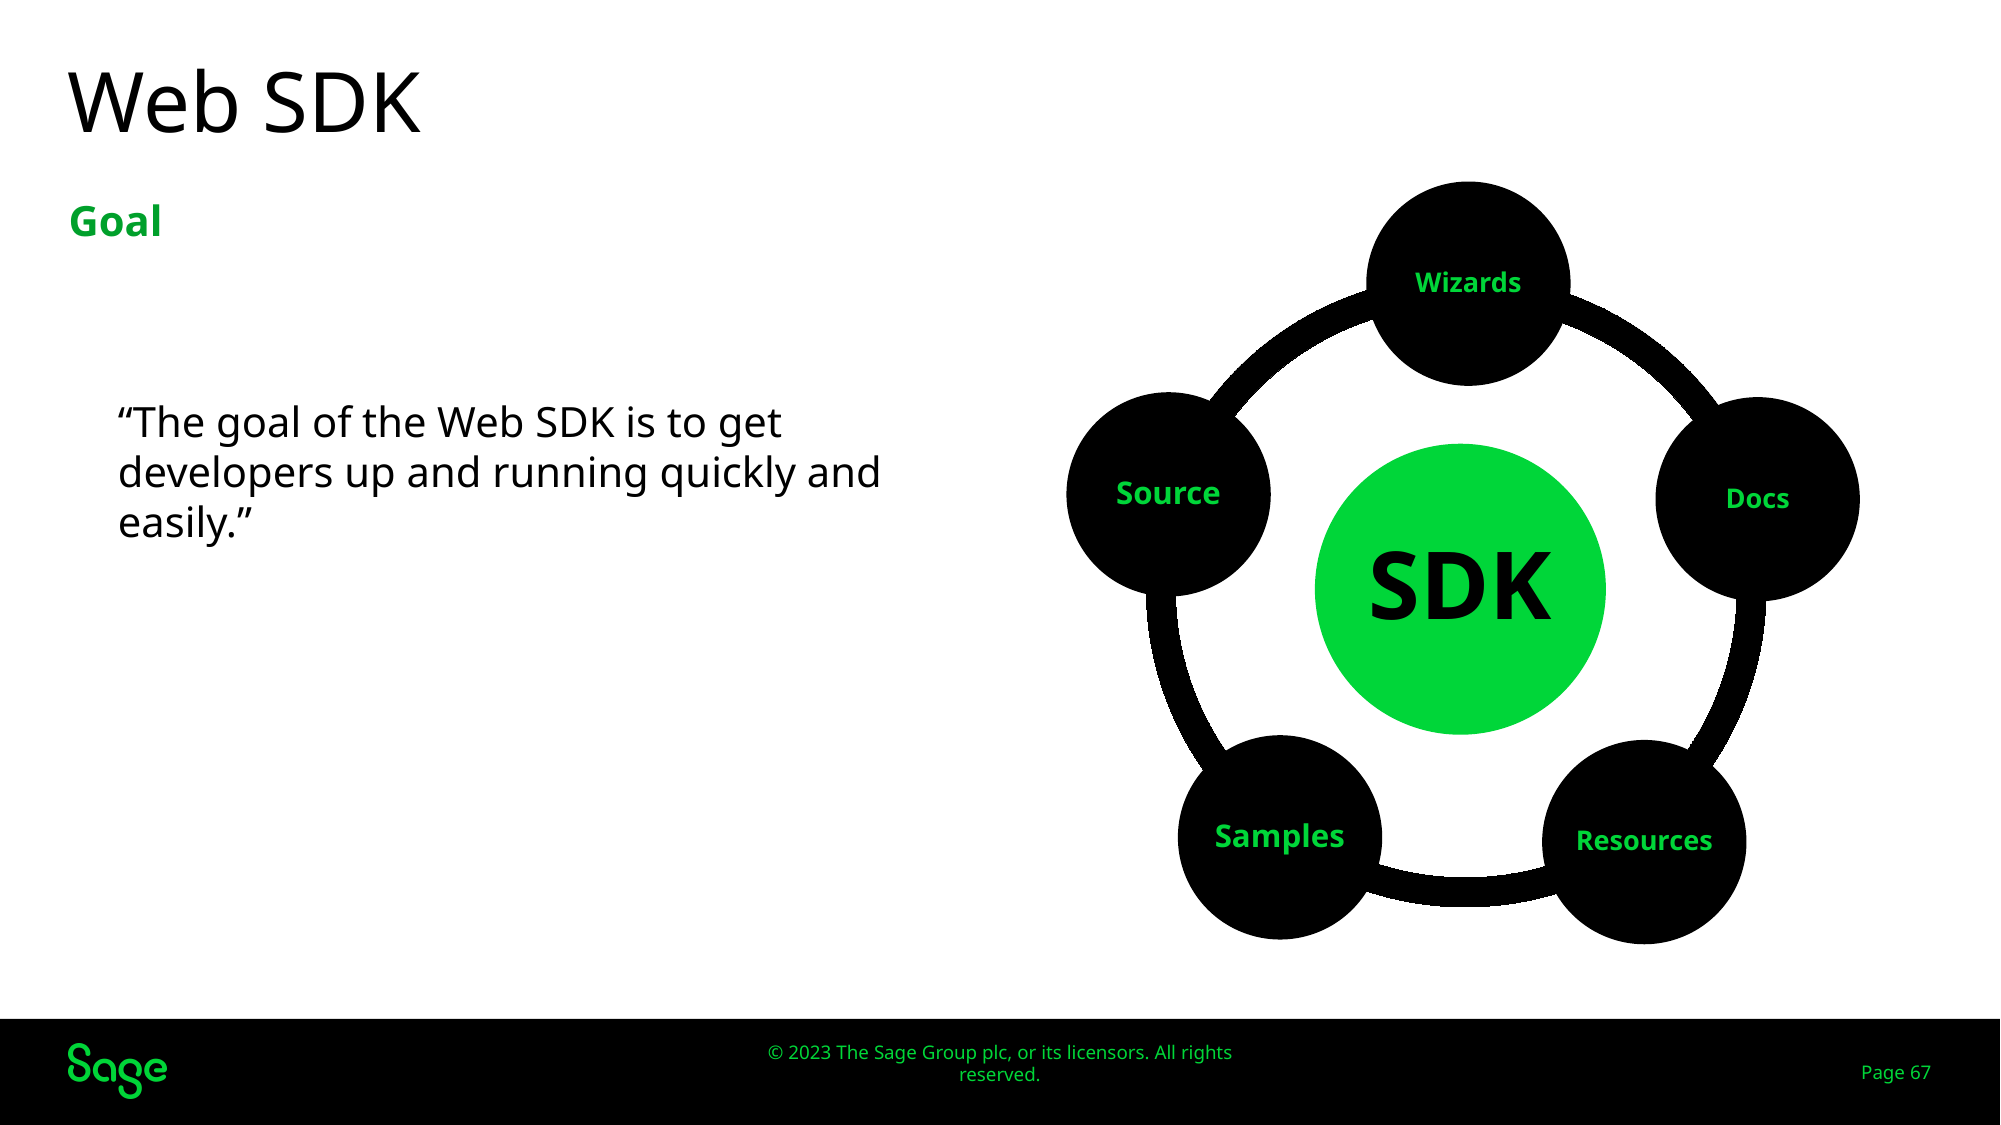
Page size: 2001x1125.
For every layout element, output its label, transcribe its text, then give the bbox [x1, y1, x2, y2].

text_box “The goal of the Web SDK is to get developers up and running quickly and easily.” [103, 388, 900, 553]
title Web SDK [67, 49, 1930, 147]
picture [68, 1043, 167, 1099]
list Goal [68, 186, 938, 259]
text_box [938, 180, 1983, 944]
slide_number Page 67 [1809, 1043, 1947, 1104]
